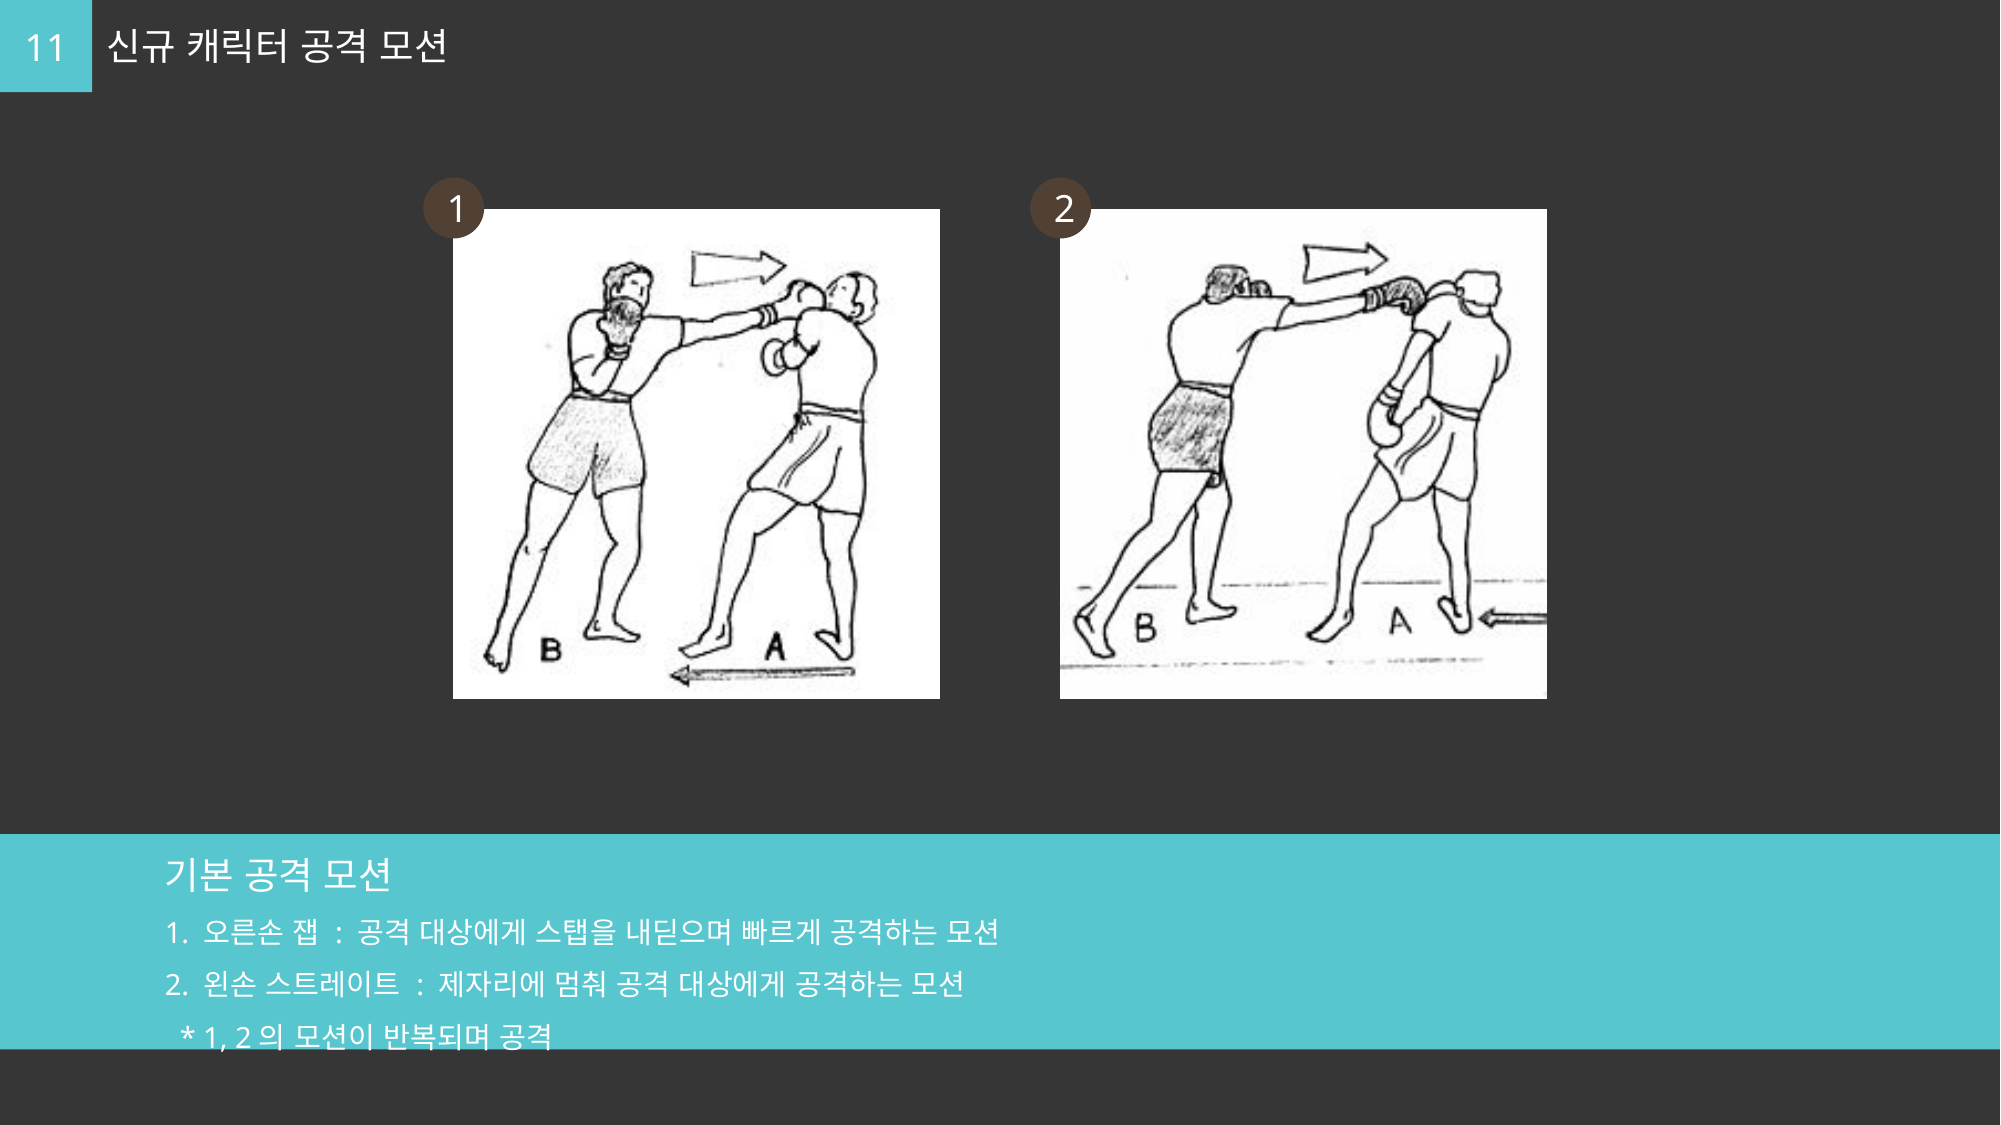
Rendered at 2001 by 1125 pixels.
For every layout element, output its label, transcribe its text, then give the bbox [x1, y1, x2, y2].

text_box 신규 캐릭터 공격 모션 [92, 15, 604, 76]
text_box 기본 공격 모션 1. 오른손 잽 : 공격 대상에게 스탭을 내딛으며 빠르게 공격하는 모션 2. 왼손 스트레이트 : 제자리에 멈춰 공격 대상에게 공격하는 모션 * 1, 2의 모션이 반복되며 공격 [0, 833, 2000, 1050]
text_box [453, 209, 1547, 699]
text_box 2 [1029, 176, 1093, 209]
text_box 1 [422, 176, 486, 240]
text_box 11 [0, 0, 93, 93]
